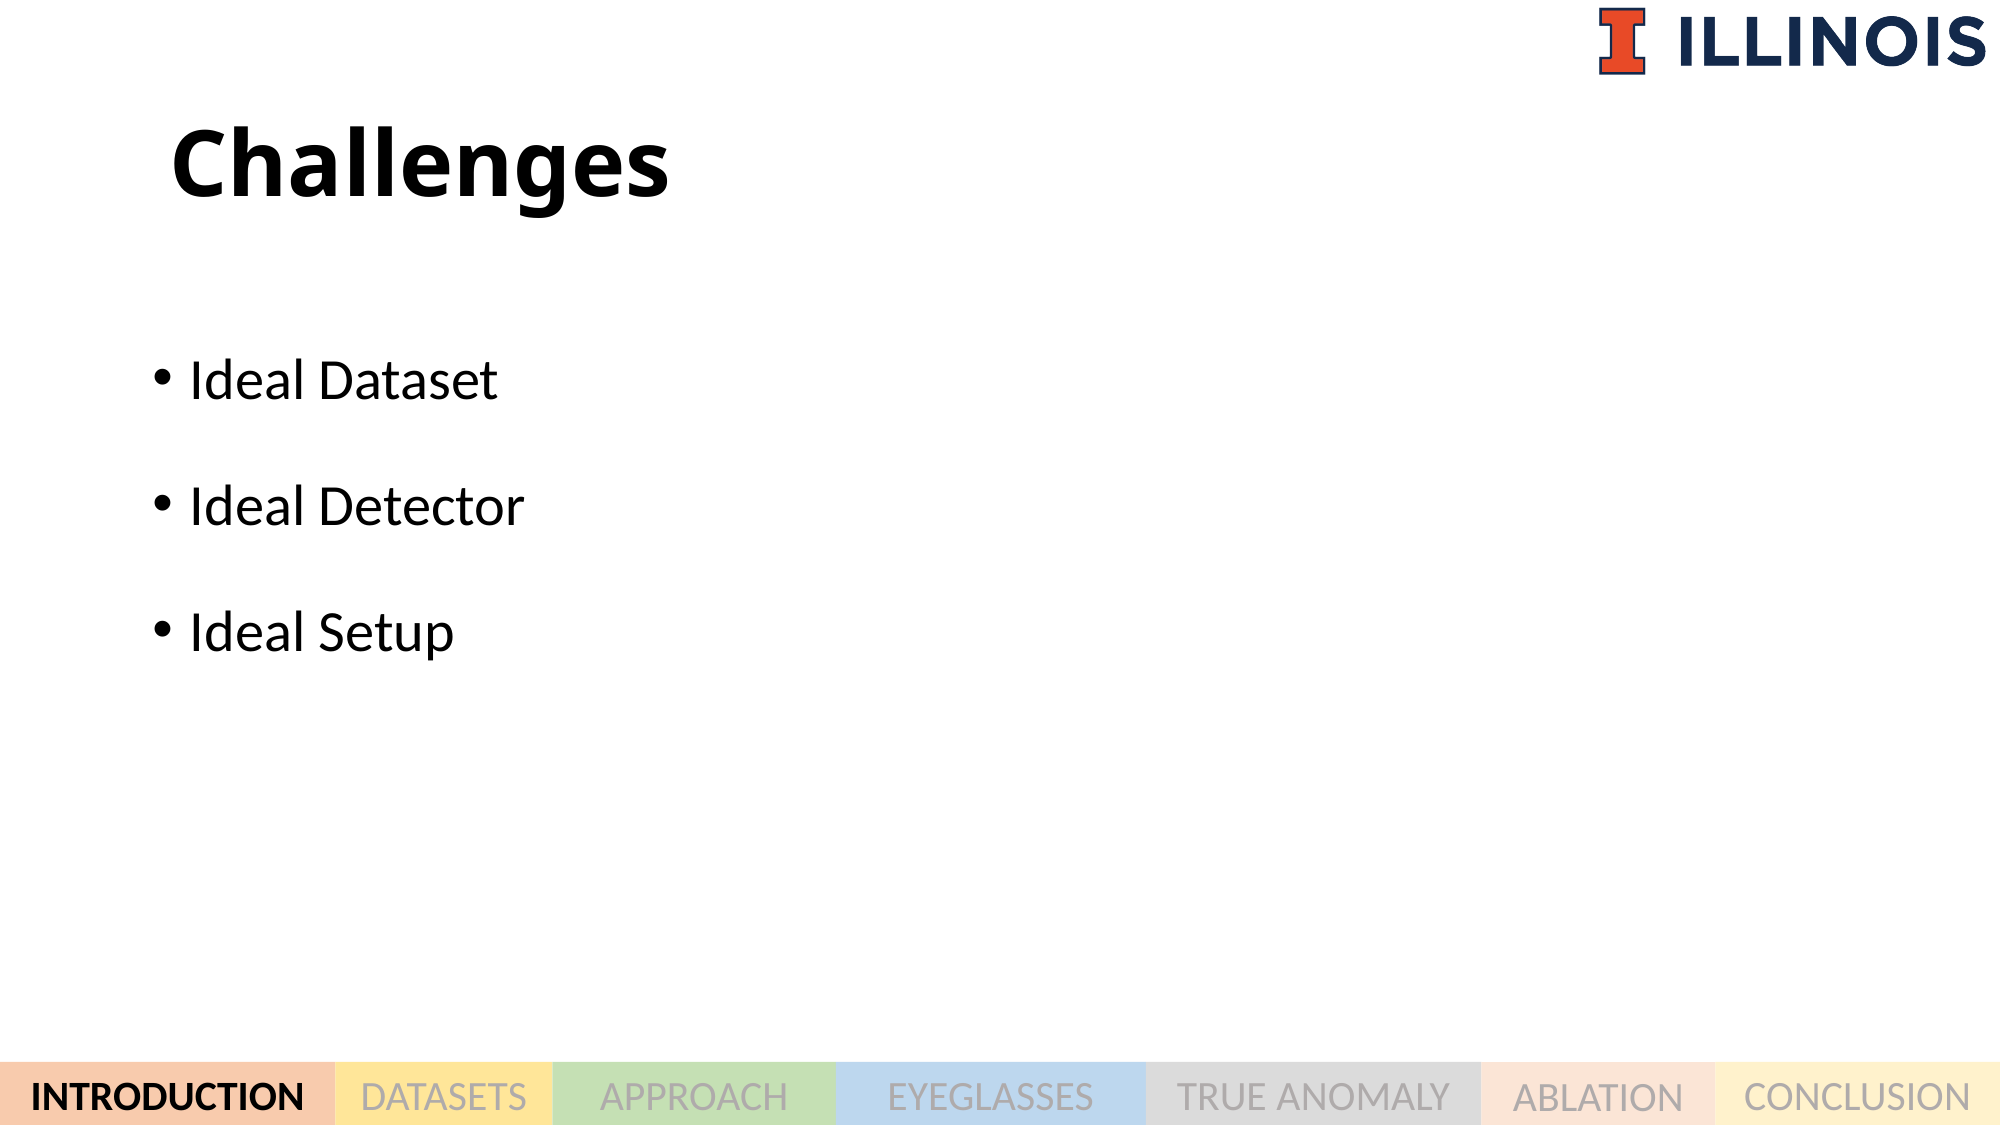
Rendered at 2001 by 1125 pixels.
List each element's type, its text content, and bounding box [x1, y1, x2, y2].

text_box DATASETS [335, 1061, 552, 1125]
text_box ABLATION [1481, 1062, 1715, 1125]
text_box CONCLUSION [1715, 1061, 2000, 1125]
title Challenges [154, 57, 1448, 276]
text_box APPROACH [552, 1061, 835, 1125]
list Ideal Dataset Ideal Detector Ideal Setup [137, 299, 1863, 1014]
text_box EYEGLASSES [835, 1061, 1145, 1125]
text_box TRUE ANOMALY [1145, 1061, 1482, 1125]
picture [1599, 7, 1986, 75]
text_box INTRODUCTION [0, 1061, 335, 1125]
